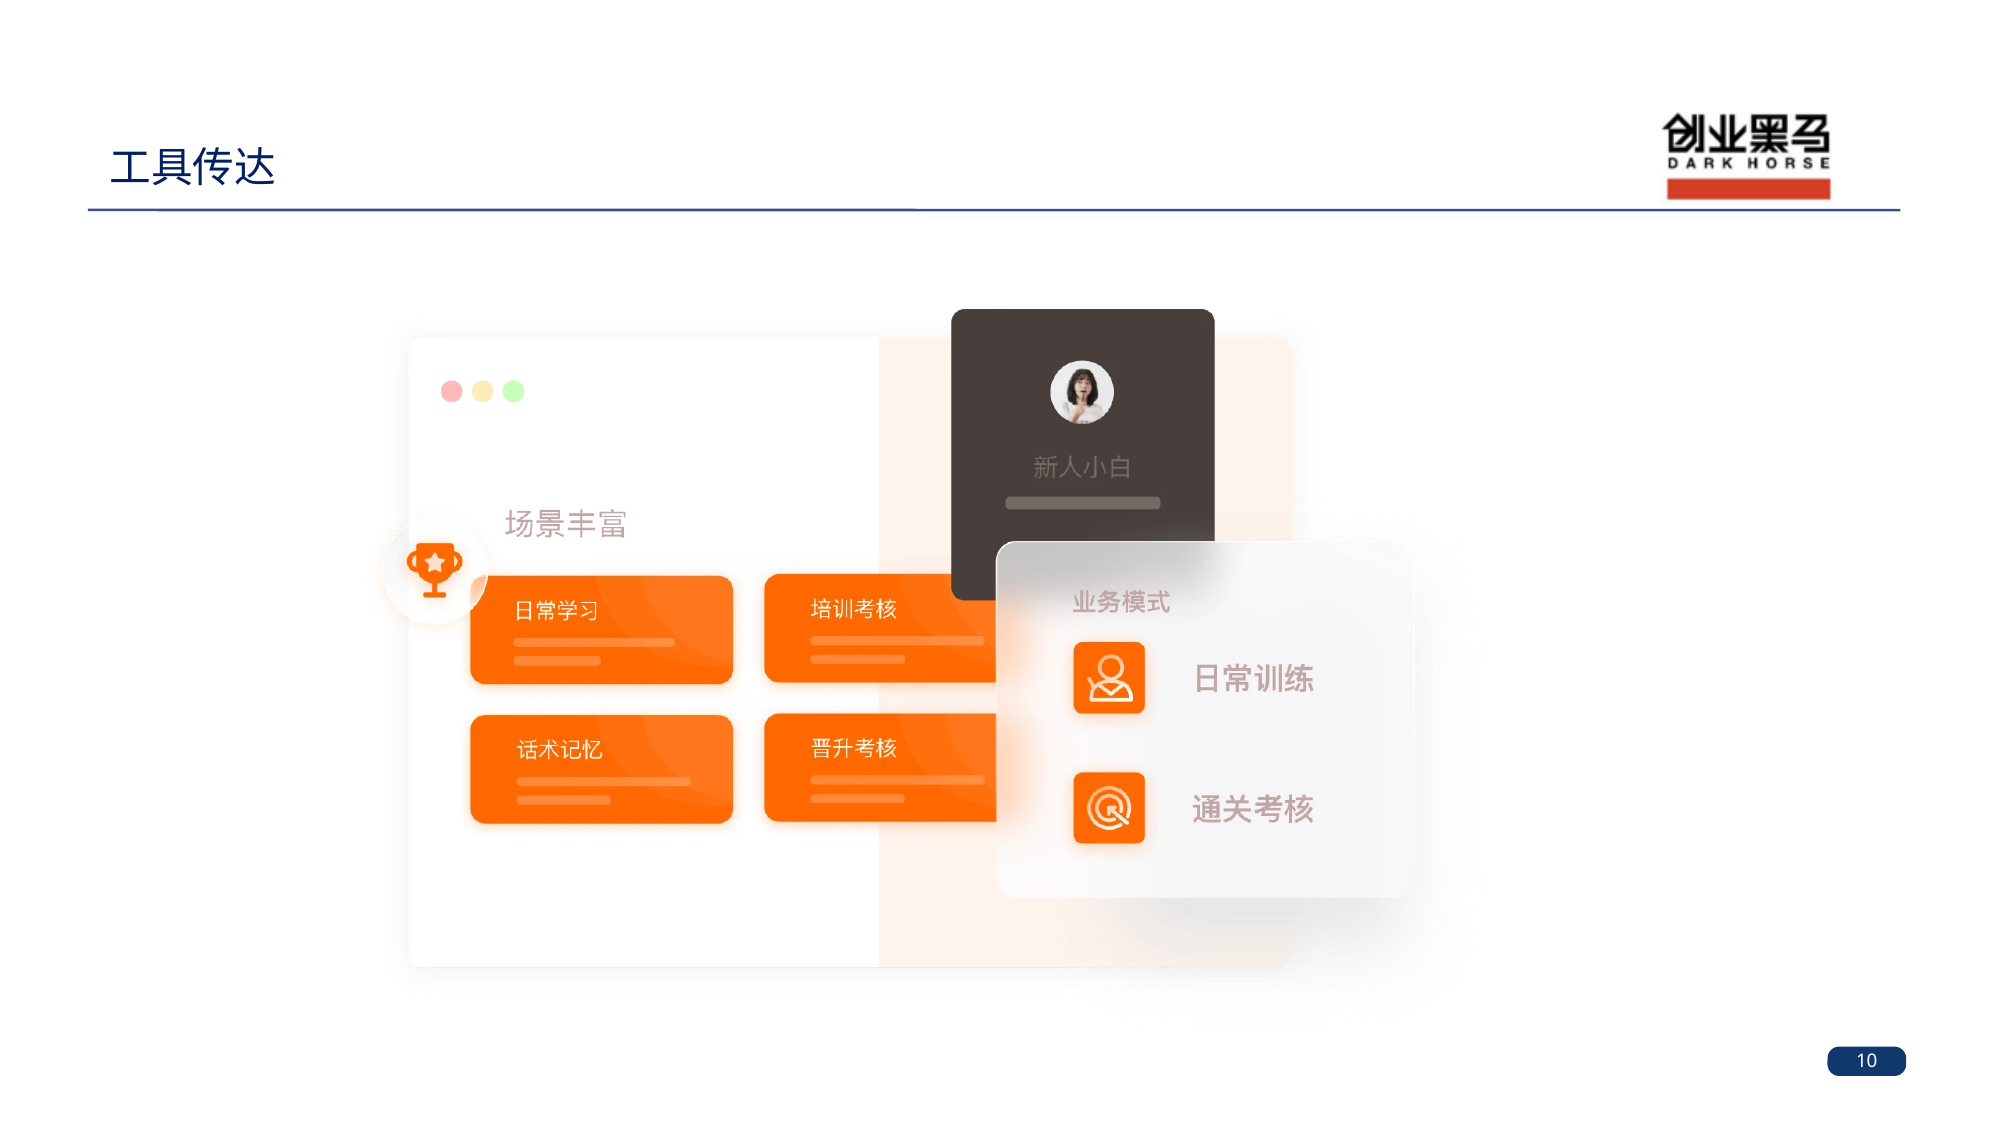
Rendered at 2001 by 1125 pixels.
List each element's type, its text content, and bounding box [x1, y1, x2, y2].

picture [316, 262, 1567, 1075]
title 工具传达 [94, 133, 1660, 205]
picture [1522, 103, 1935, 205]
